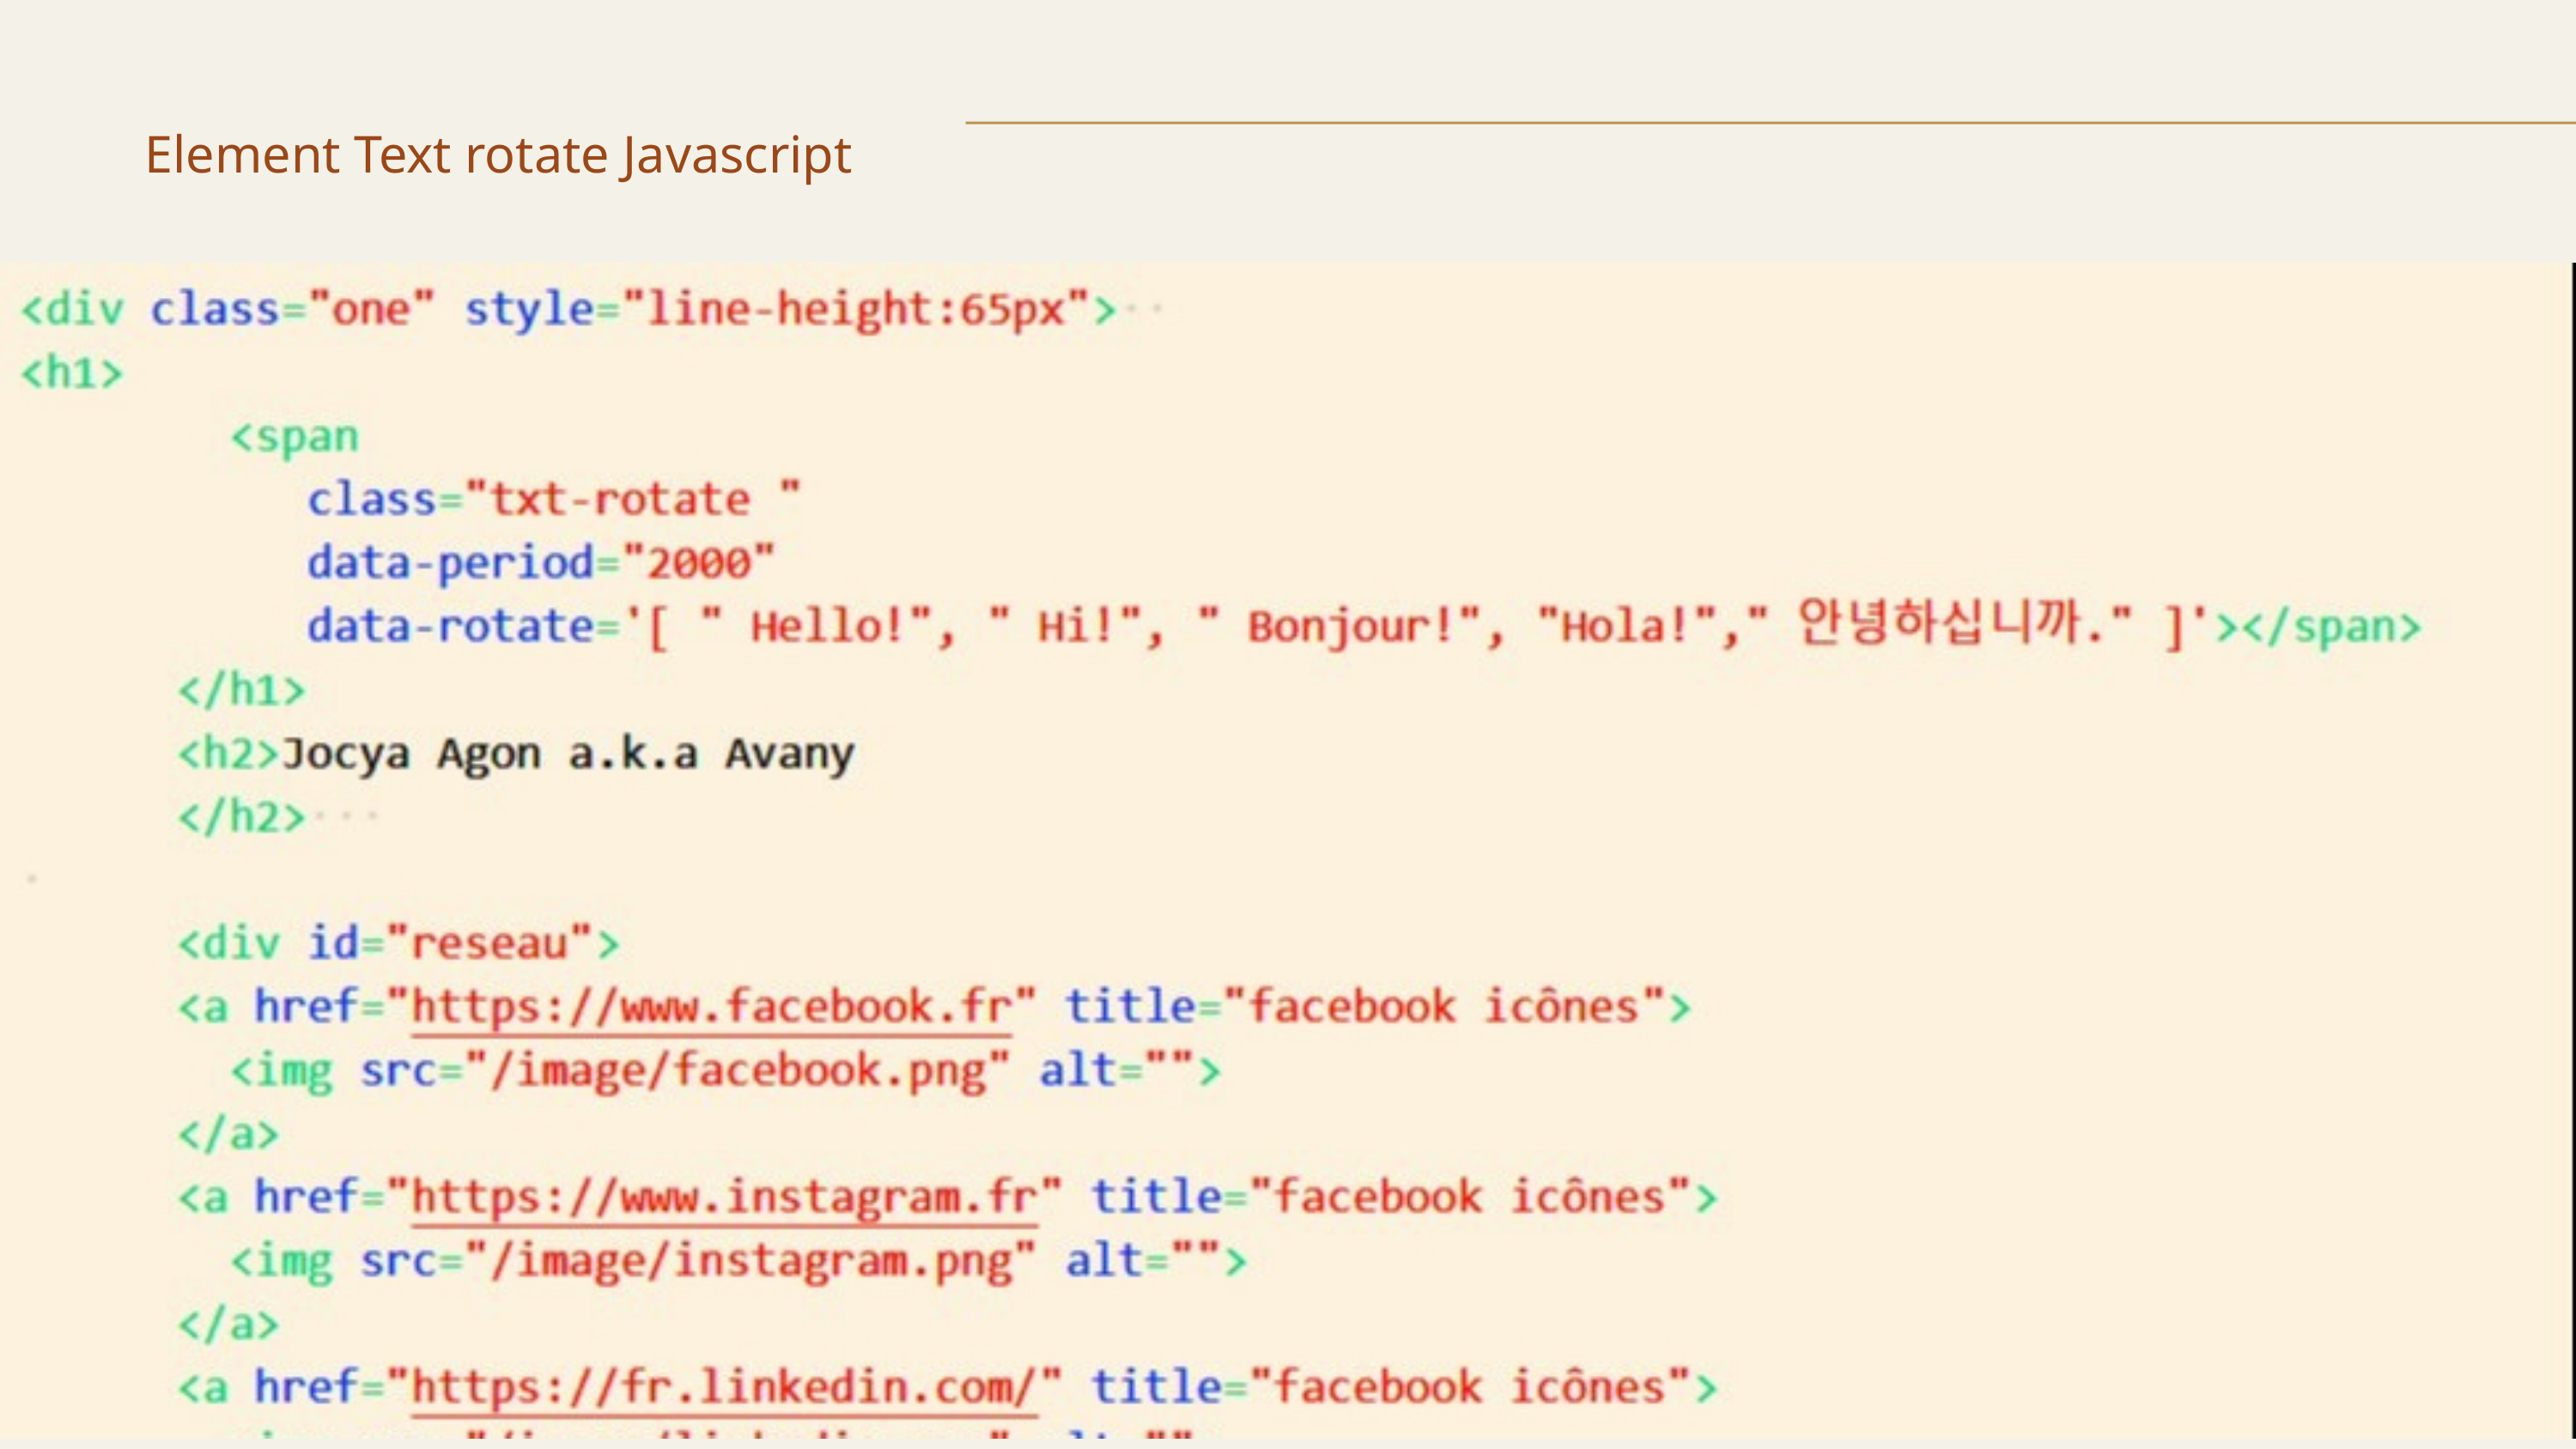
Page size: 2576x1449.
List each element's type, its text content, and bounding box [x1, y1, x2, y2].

text_box [0, 263, 2576, 1439]
text_box Element Text rotate Javascript [144, 121, 877, 183]
